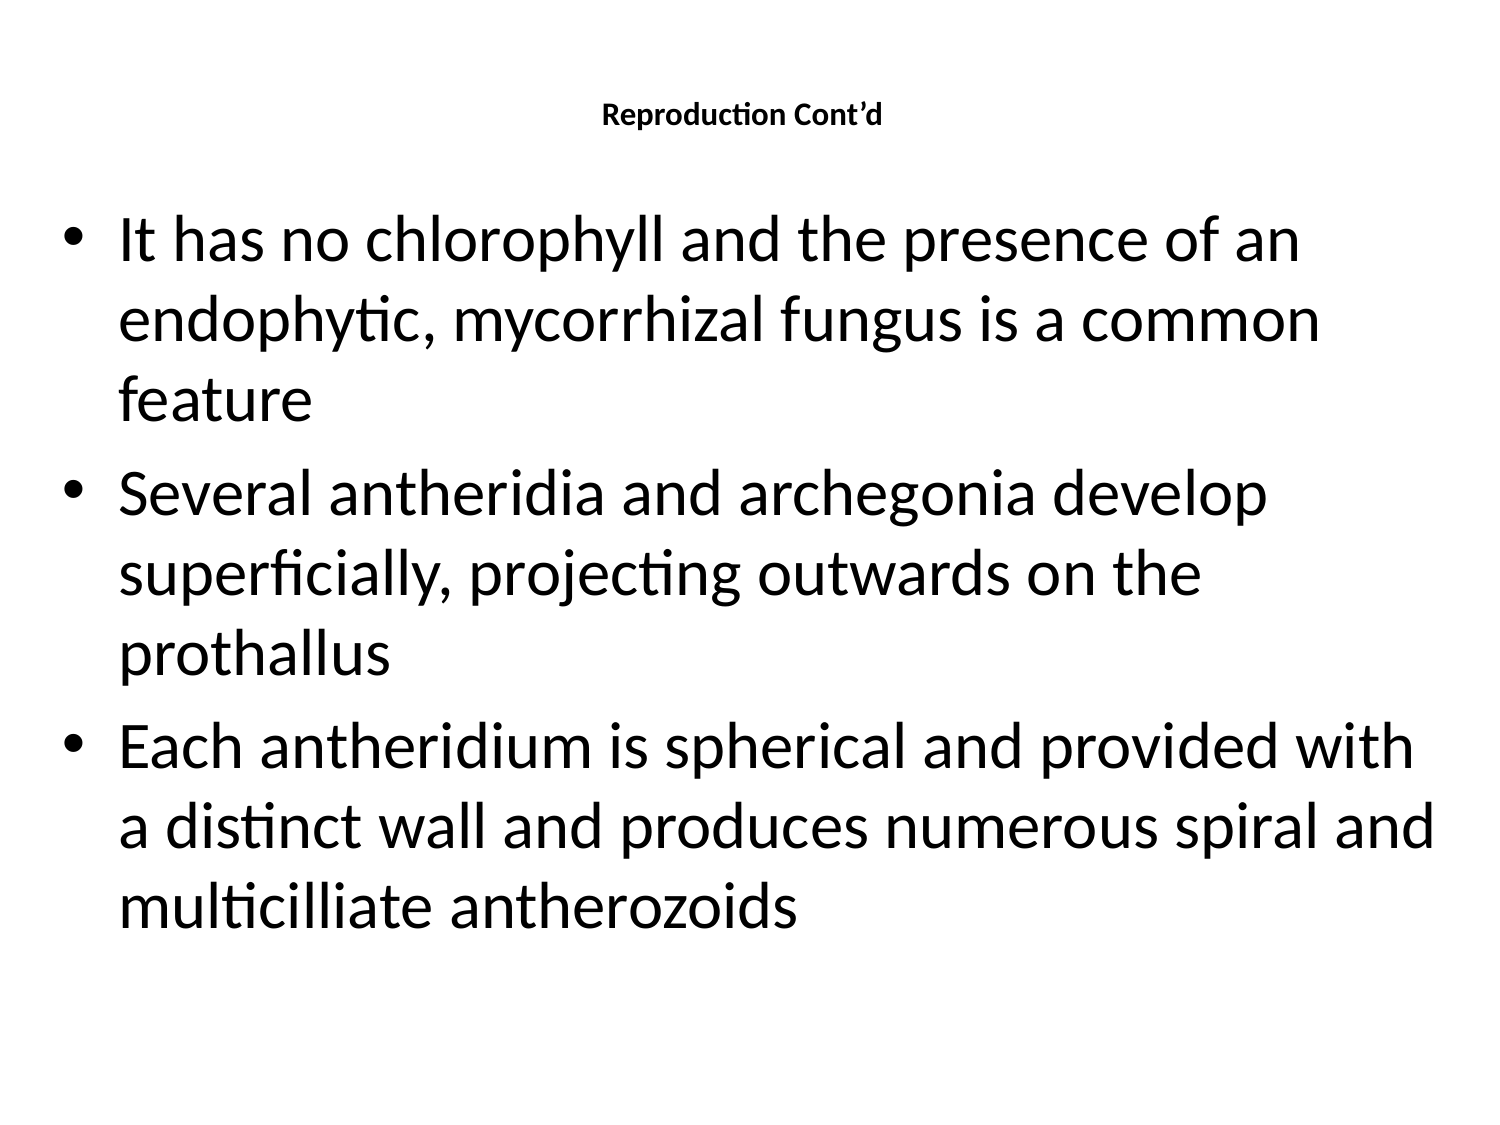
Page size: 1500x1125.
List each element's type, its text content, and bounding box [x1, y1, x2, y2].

title Reproduction Cont’d [75, 45, 1418, 141]
list It has no chlorophyll and the presence of an endophytic, mycorrhizal fungus is a common feature Several antheridia and archegonia develop superficially, projecting outwards on the prothallus Each antheridium is spherical and provided with a distinct wall and produces numerous spiral and multicilliate antherozoids [46, 187, 1454, 1079]
